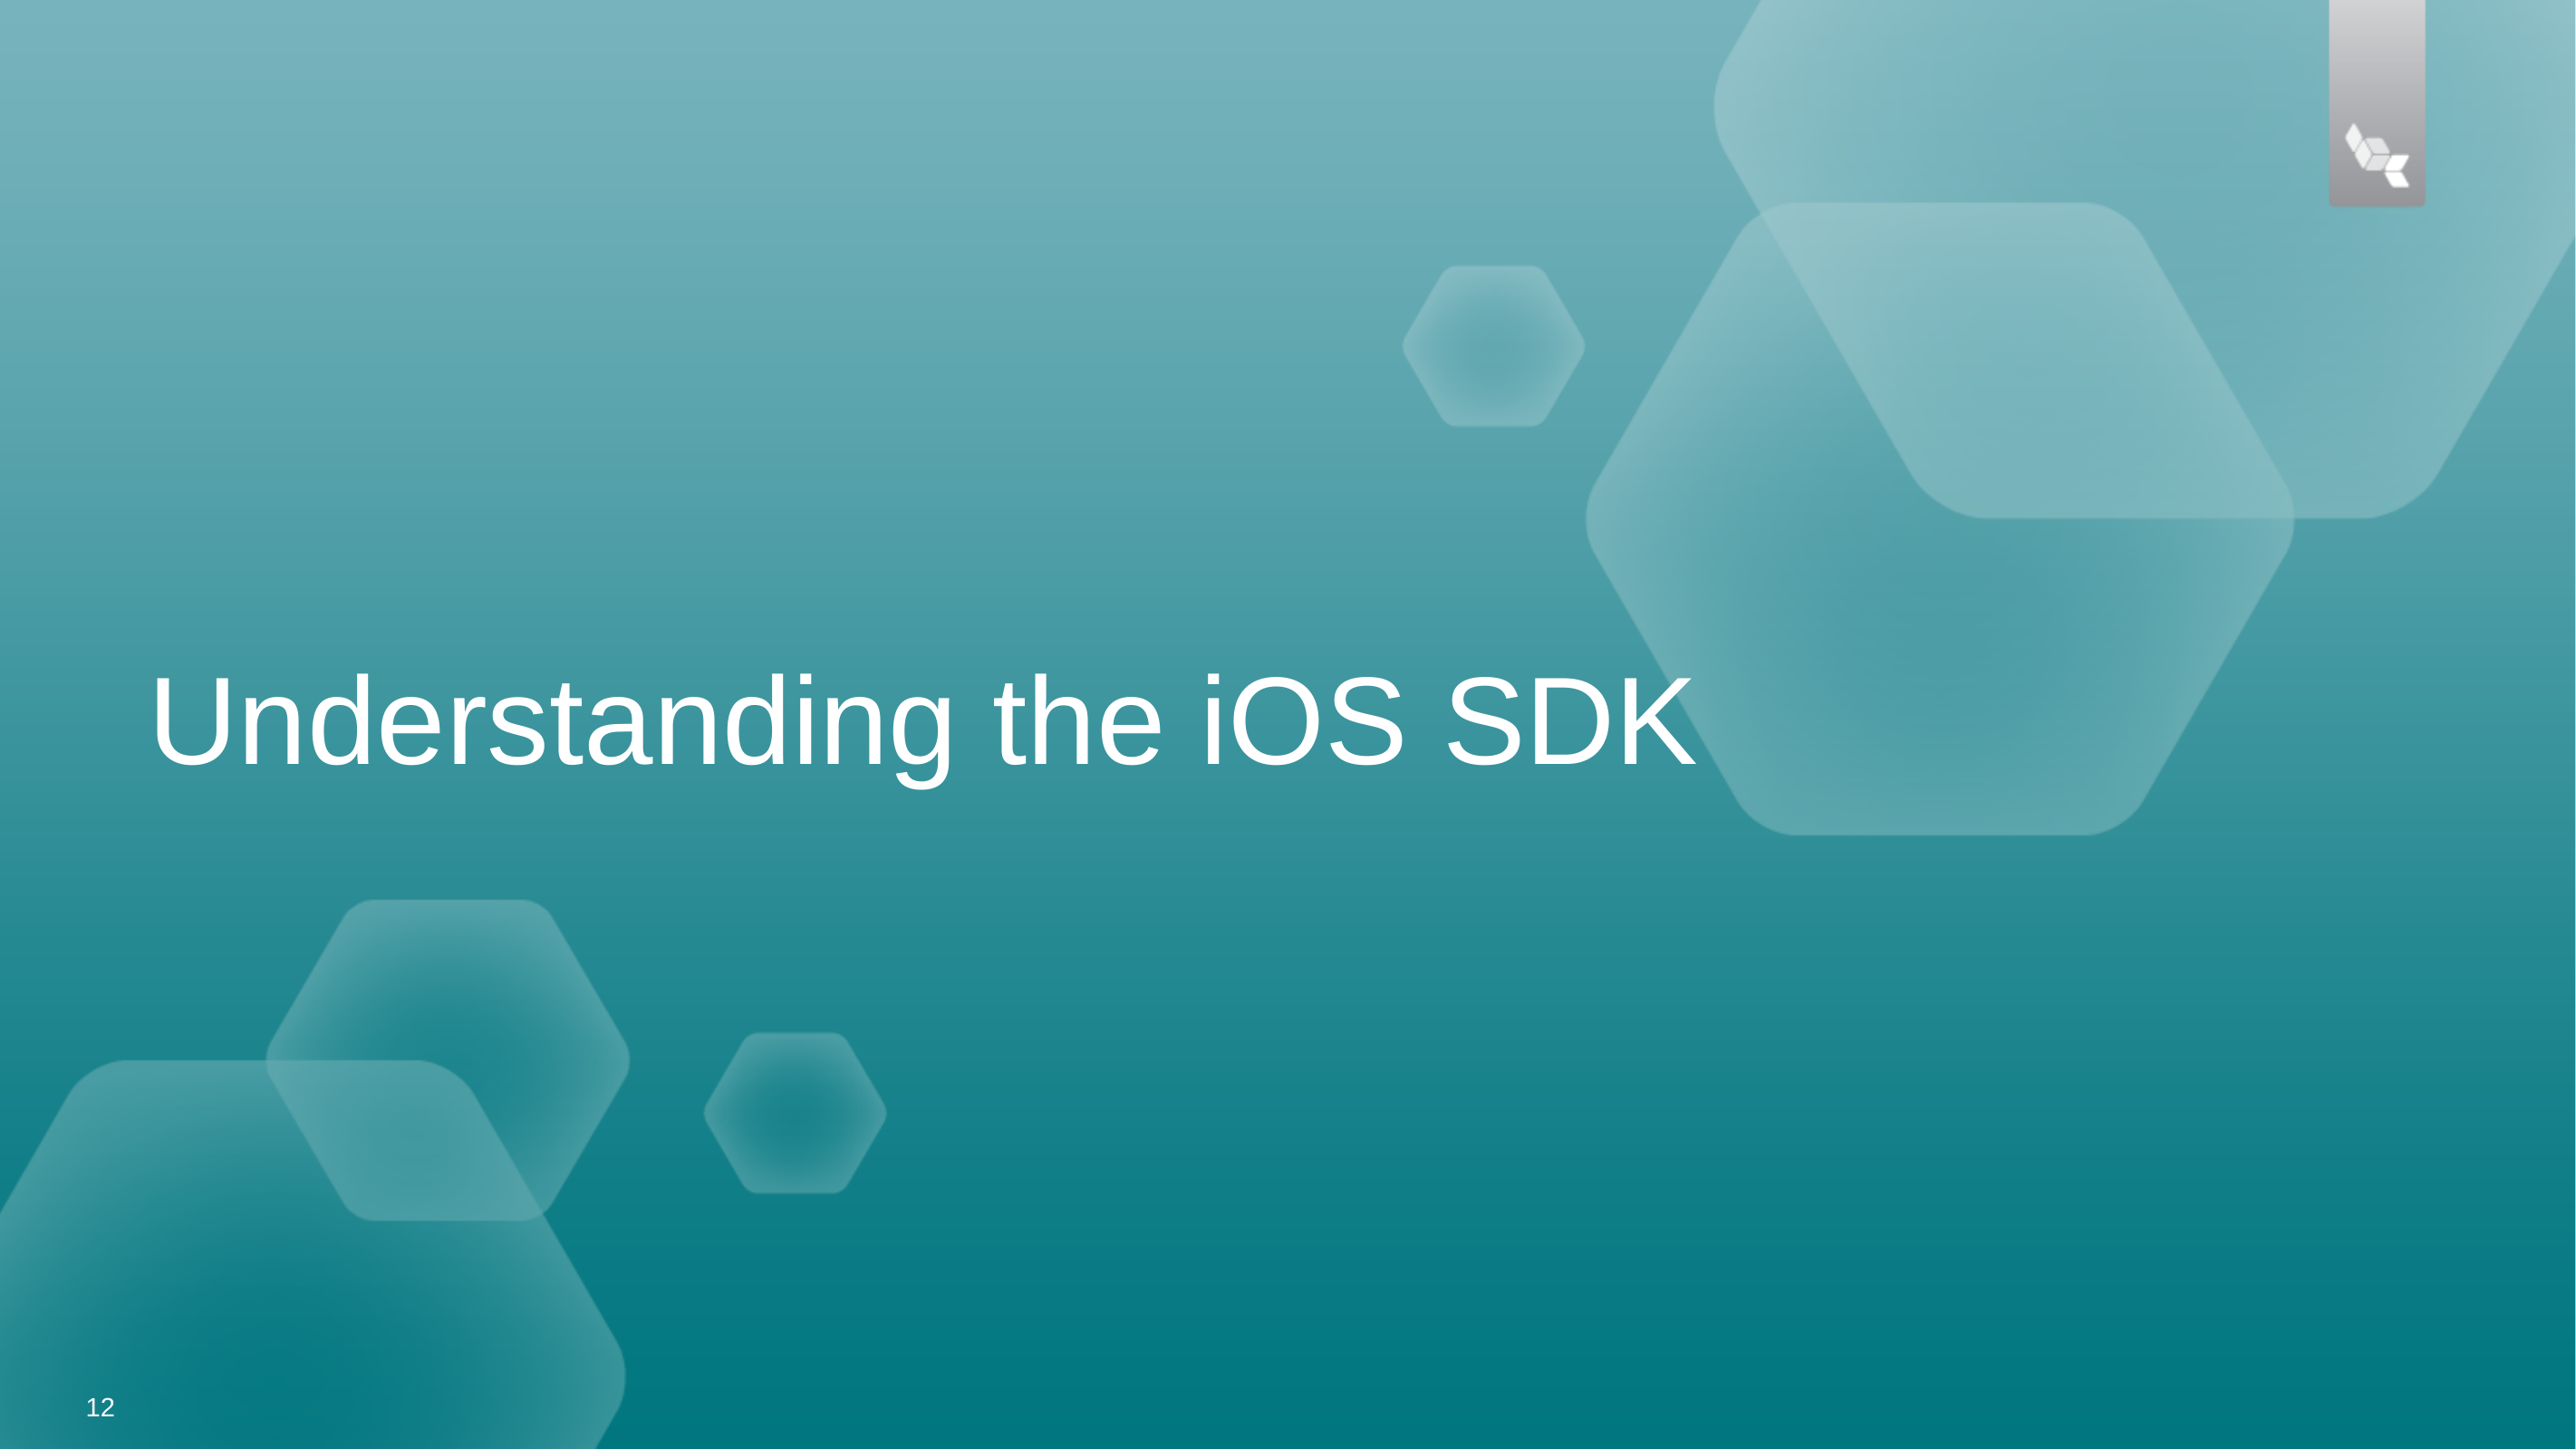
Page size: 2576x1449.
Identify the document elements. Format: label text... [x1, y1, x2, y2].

slide_number 12 [0, 1366, 130, 1447]
picture [0, 0, 2576, 1449]
list Understanding the iOS SDK [125, 628, 1857, 811]
